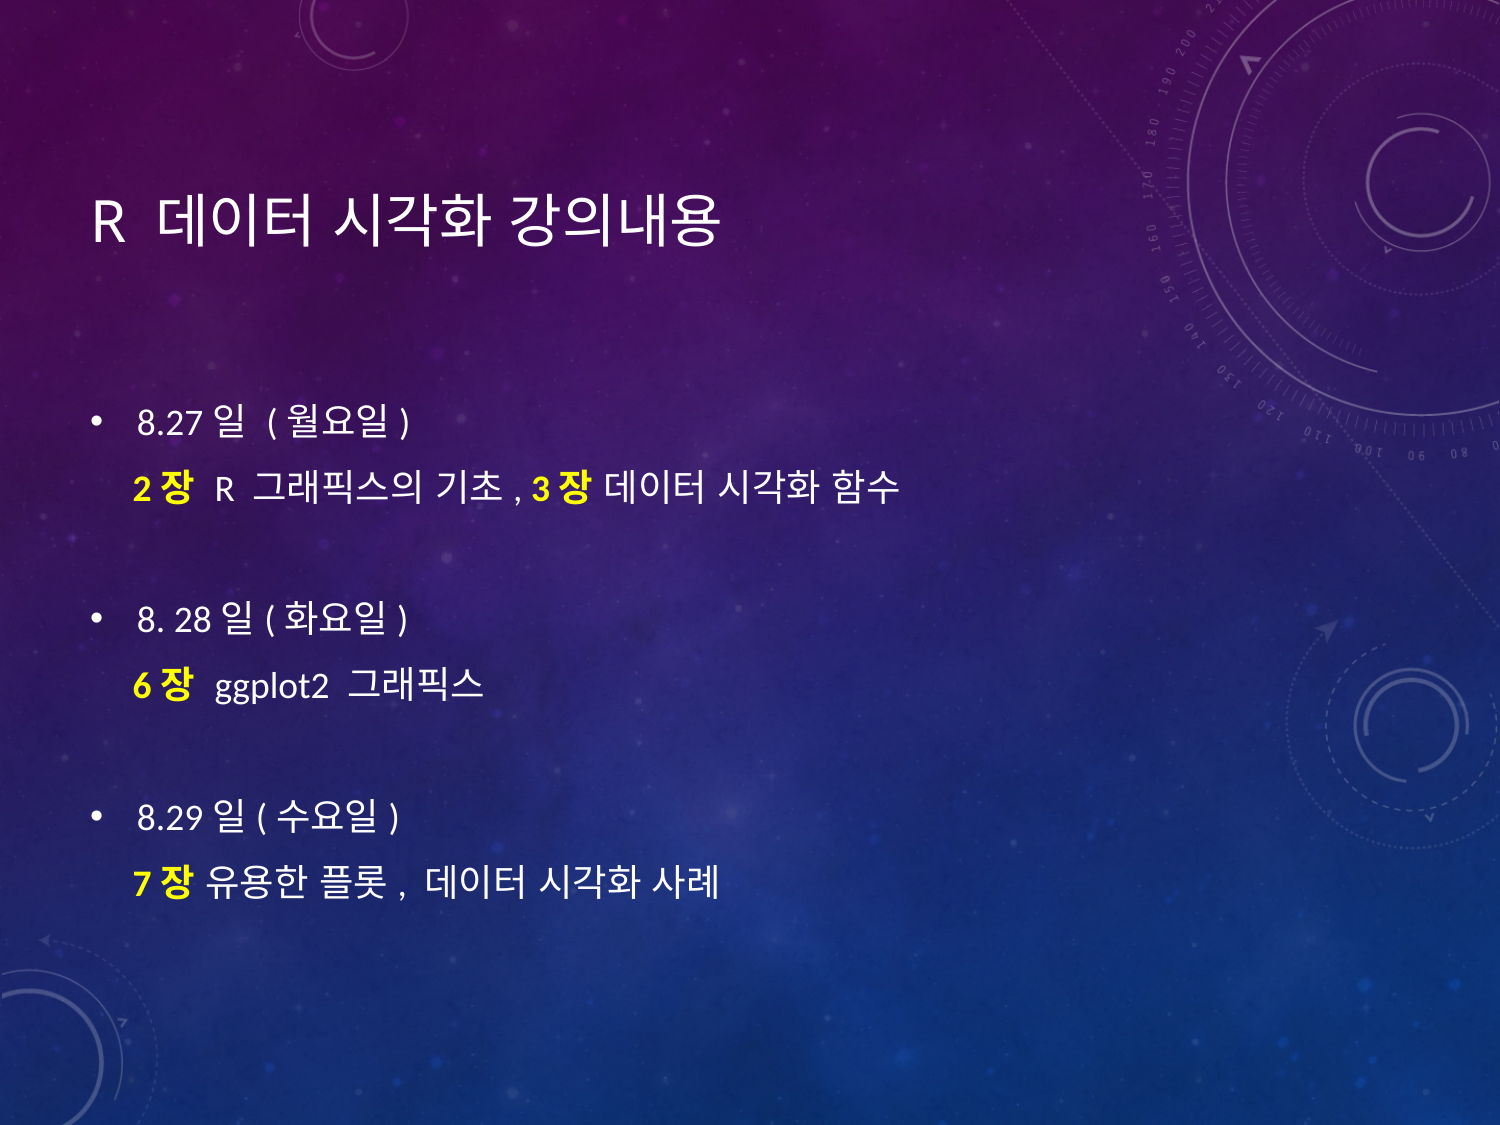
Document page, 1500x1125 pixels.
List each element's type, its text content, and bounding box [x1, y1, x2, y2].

title R 데이터 시각화 강의내용 [75, 99, 1350, 339]
picture [0, 0, 1500, 1125]
list 8.27일 (월요일) 2장 R 그래픽스의 기초, 3장 데이터 시각화 함수 8. 28일(화요일) 6장 ggplot2 그래픽스 8.29일(수요일) 7장 유용한 플롯, 데이터 시각화 사례 [75, 351, 1350, 950]
